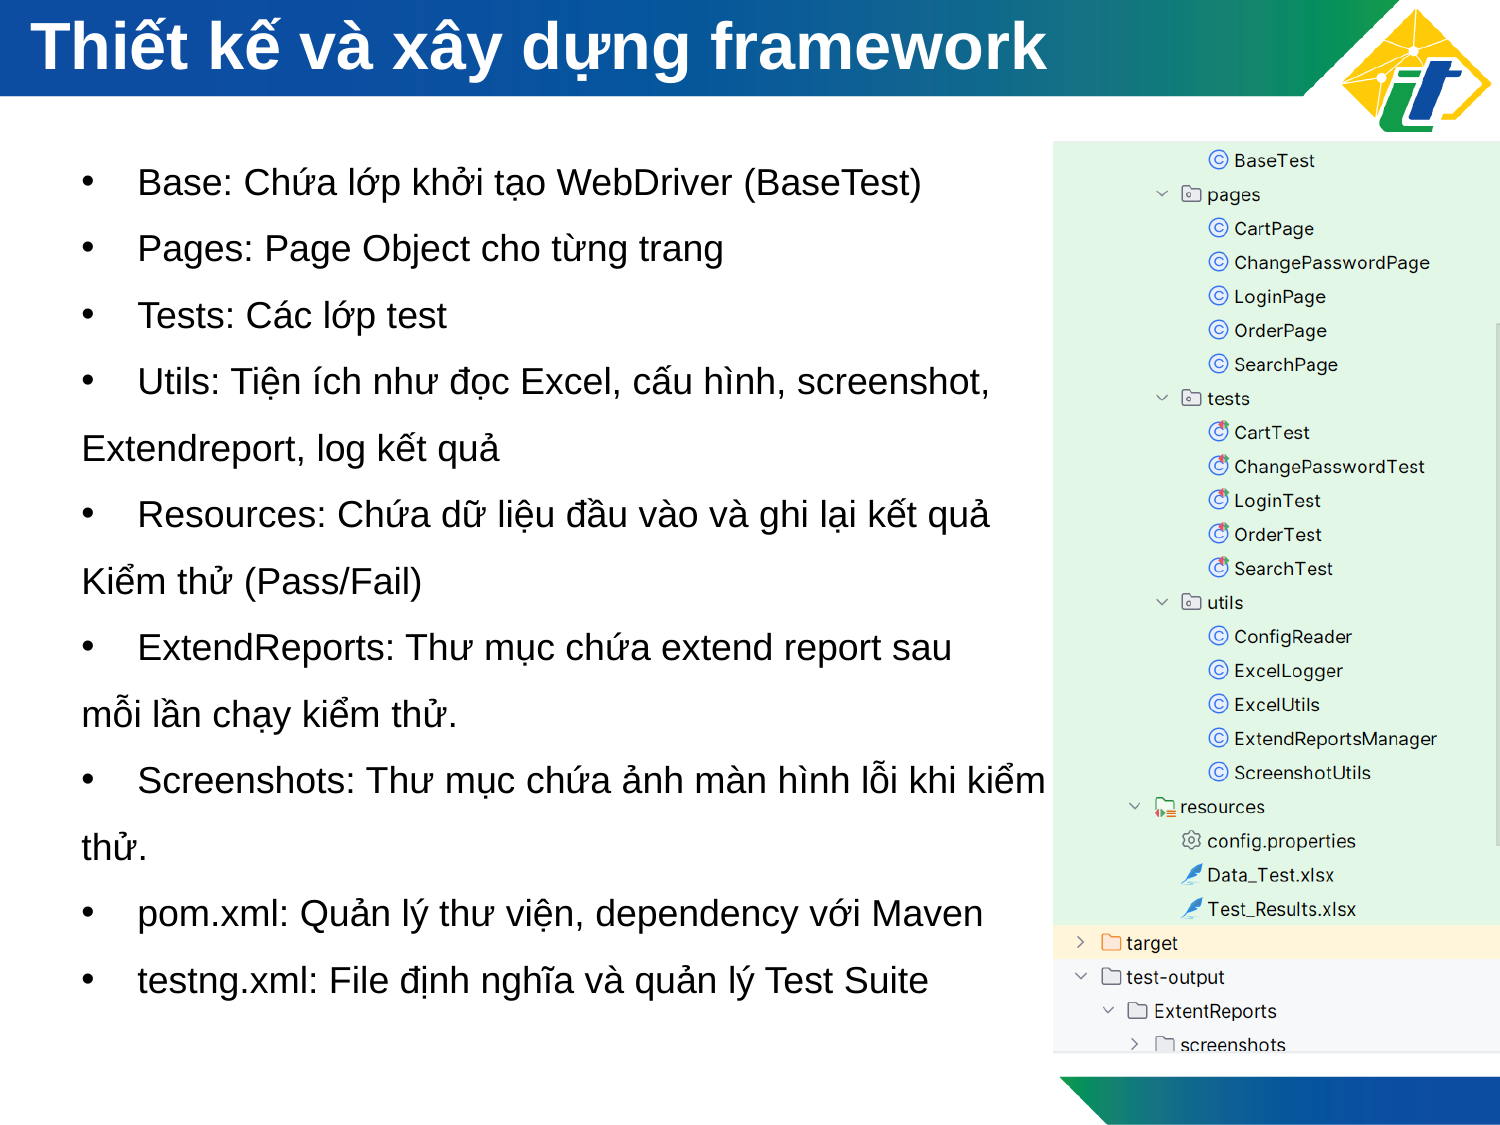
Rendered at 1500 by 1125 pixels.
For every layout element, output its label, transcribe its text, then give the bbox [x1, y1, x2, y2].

picture [0, 0, 1500, 1125]
title Thiết kế và xây dựng framework [0, 63, 1407, 113]
list Base: Chứa lớp khởi tạo WebDriver (BaseTest) Pages: Page Object cho từng trang Tests: Các lớp test Utils: Tiện ích như đọc Excel, cấu hình, screenshot, Extendreport, log kết quả Resources: Chứa dữ liệu đầu vào và ghi lại kết quả Kiểm thử (Pass/Fail) ExtendReports: Thư mục chứa extend report sau mỗi lần chạy kiểm thử. Screenshots: Thư mục chứa ảnh màn hình lỗi khi kiểm thử. pom.xml: Quản lý thư viện, dependency với Maven testng.xml: File định nghĩa và quản lý Test Suite [47, 141, 1051, 1037]
